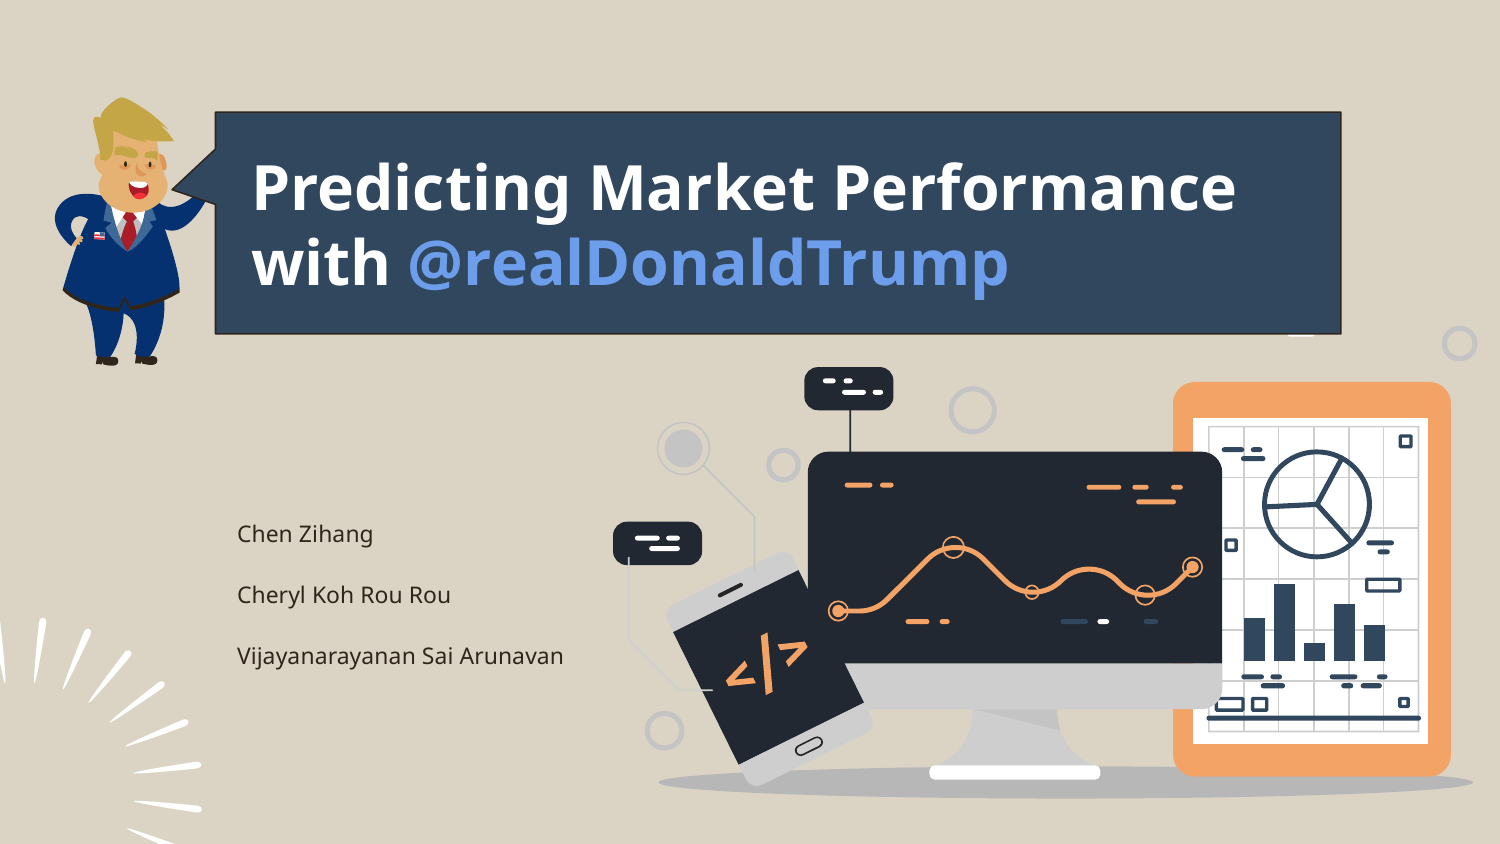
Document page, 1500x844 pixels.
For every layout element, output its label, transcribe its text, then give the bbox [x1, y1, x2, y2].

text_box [44, 97, 223, 366]
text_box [612, 164, 1478, 799]
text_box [0, 617, 203, 844]
text_box Predicting Market Performance with @realDonaldTrump [235, 139, 1305, 307]
text_box Chen Zihang Cheryl Koh Rou Rou Vijayanarayanan Sai Arunavan [222, 504, 607, 684]
text_box [227, 112, 1341, 334]
